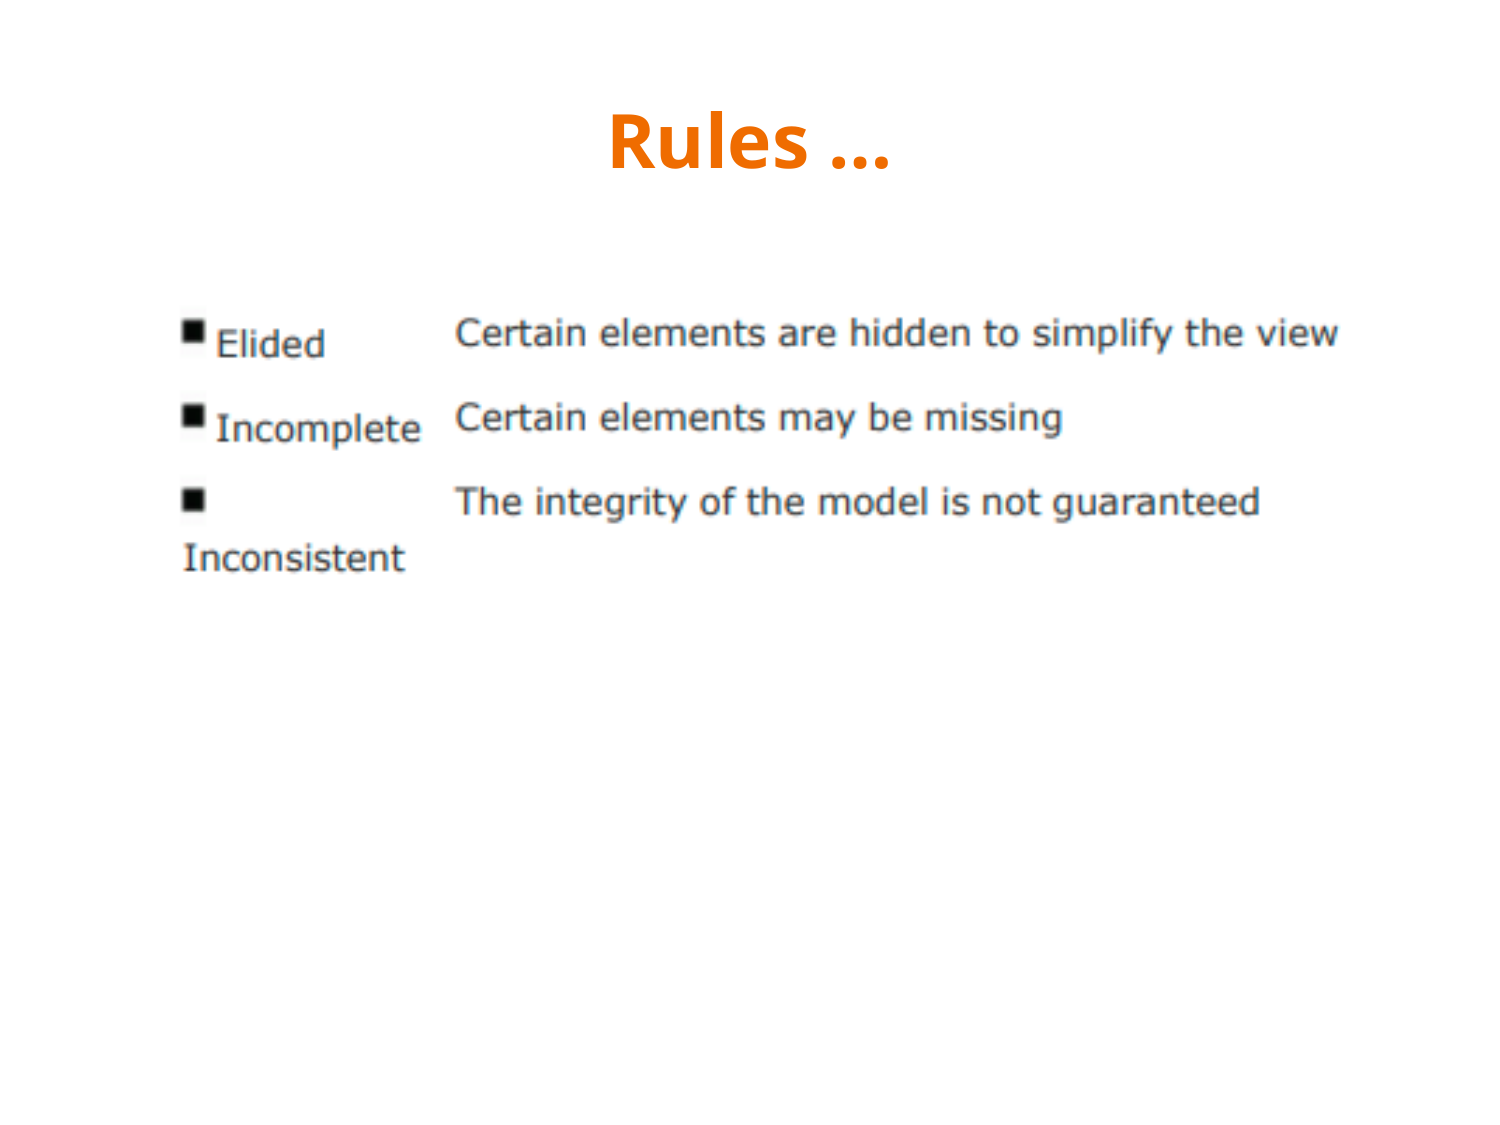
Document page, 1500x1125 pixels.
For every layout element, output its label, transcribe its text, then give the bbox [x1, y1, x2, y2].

title Rules … [75, 45, 1425, 233]
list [162, 299, 1383, 601]
